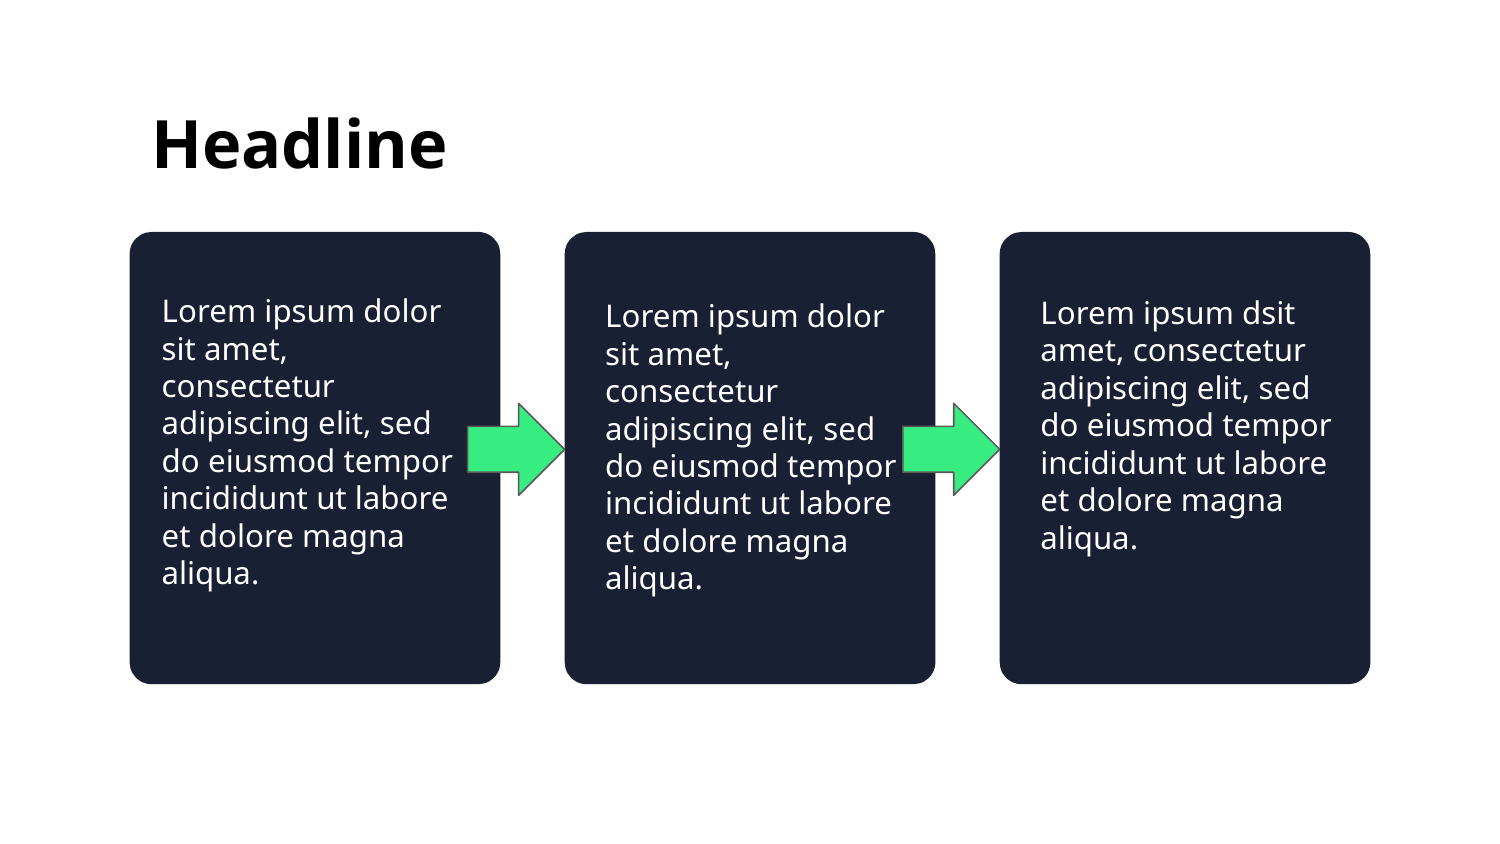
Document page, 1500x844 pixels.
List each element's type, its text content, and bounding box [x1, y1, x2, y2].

text_box [564, 231, 936, 685]
text_box [999, 231, 1371, 685]
text_box [129, 231, 501, 685]
text_box Headline [136, 87, 1371, 197]
text_box Lorem ipsum dsit amet, consectetur adipiscing elit, sed do eiusmod tempor incididunt ut labore et dolore magna aliqua. [1025, 278, 1362, 571]
text_box Lorem ipsum dolor sit amet, consectetur adipiscing elit, sed do eiusmod tempor incididunt ut labore et dolore magna aliqua. [146, 276, 484, 606]
text_box [467, 403, 565, 496]
text_box Lorem ipsum dolor sit amet, consectetur adipiscing elit, sed do eiusmod tempor incididunt ut labore et dolore magna aliqua. [590, 281, 927, 611]
text_box [902, 403, 1000, 496]
